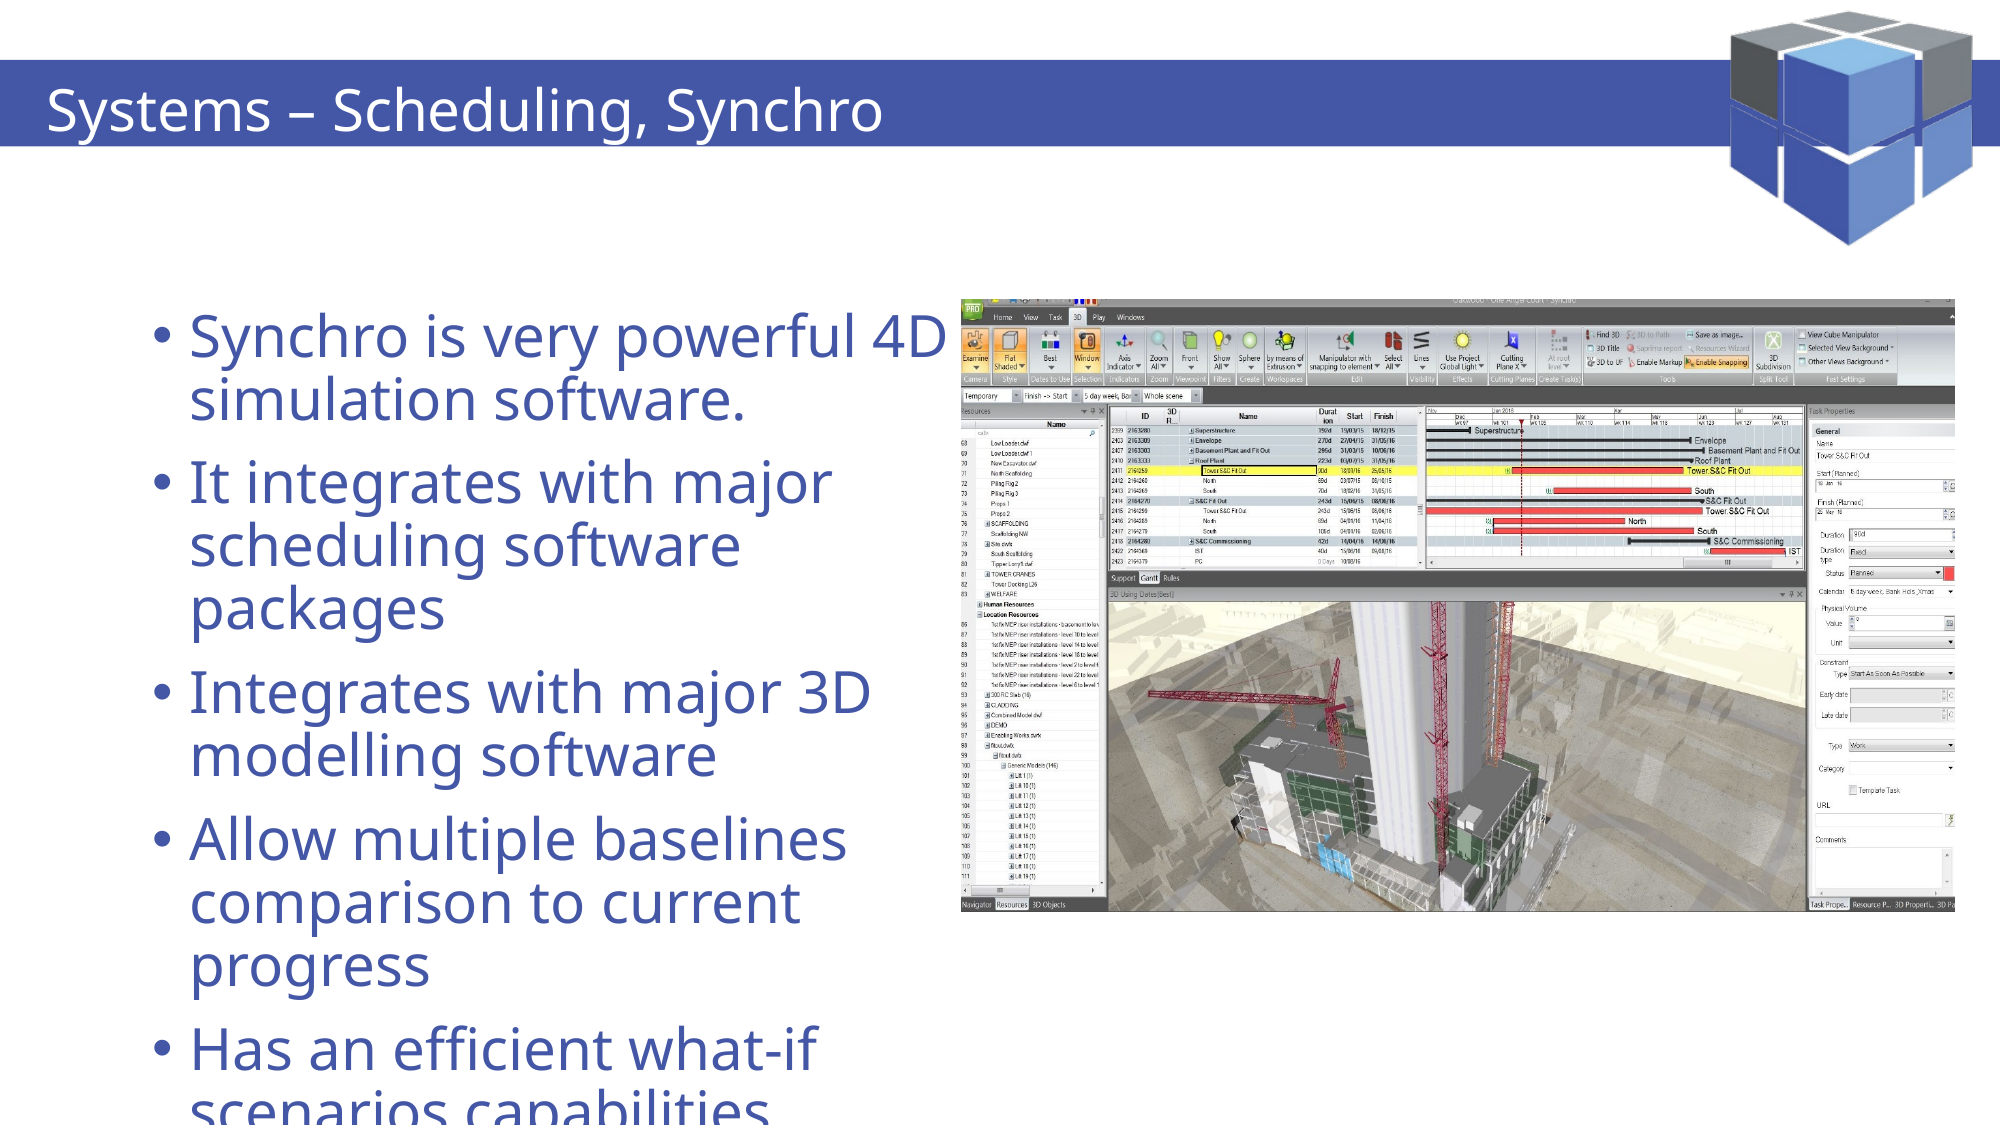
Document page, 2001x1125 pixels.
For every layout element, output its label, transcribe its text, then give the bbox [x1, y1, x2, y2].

list Synchro is very powerful 4D simulation software. It integrates with major scheduling software packages Integrates with major 3D modelling software Allow multiple baselines comparison to current progress Has an efficient what-if scenarios capabilities. [137, 299, 988, 1014]
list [961, 299, 1955, 912]
picture [1720, 0, 1981, 249]
title Systems – Scheduling, Synchro [31, 73, 1757, 135]
